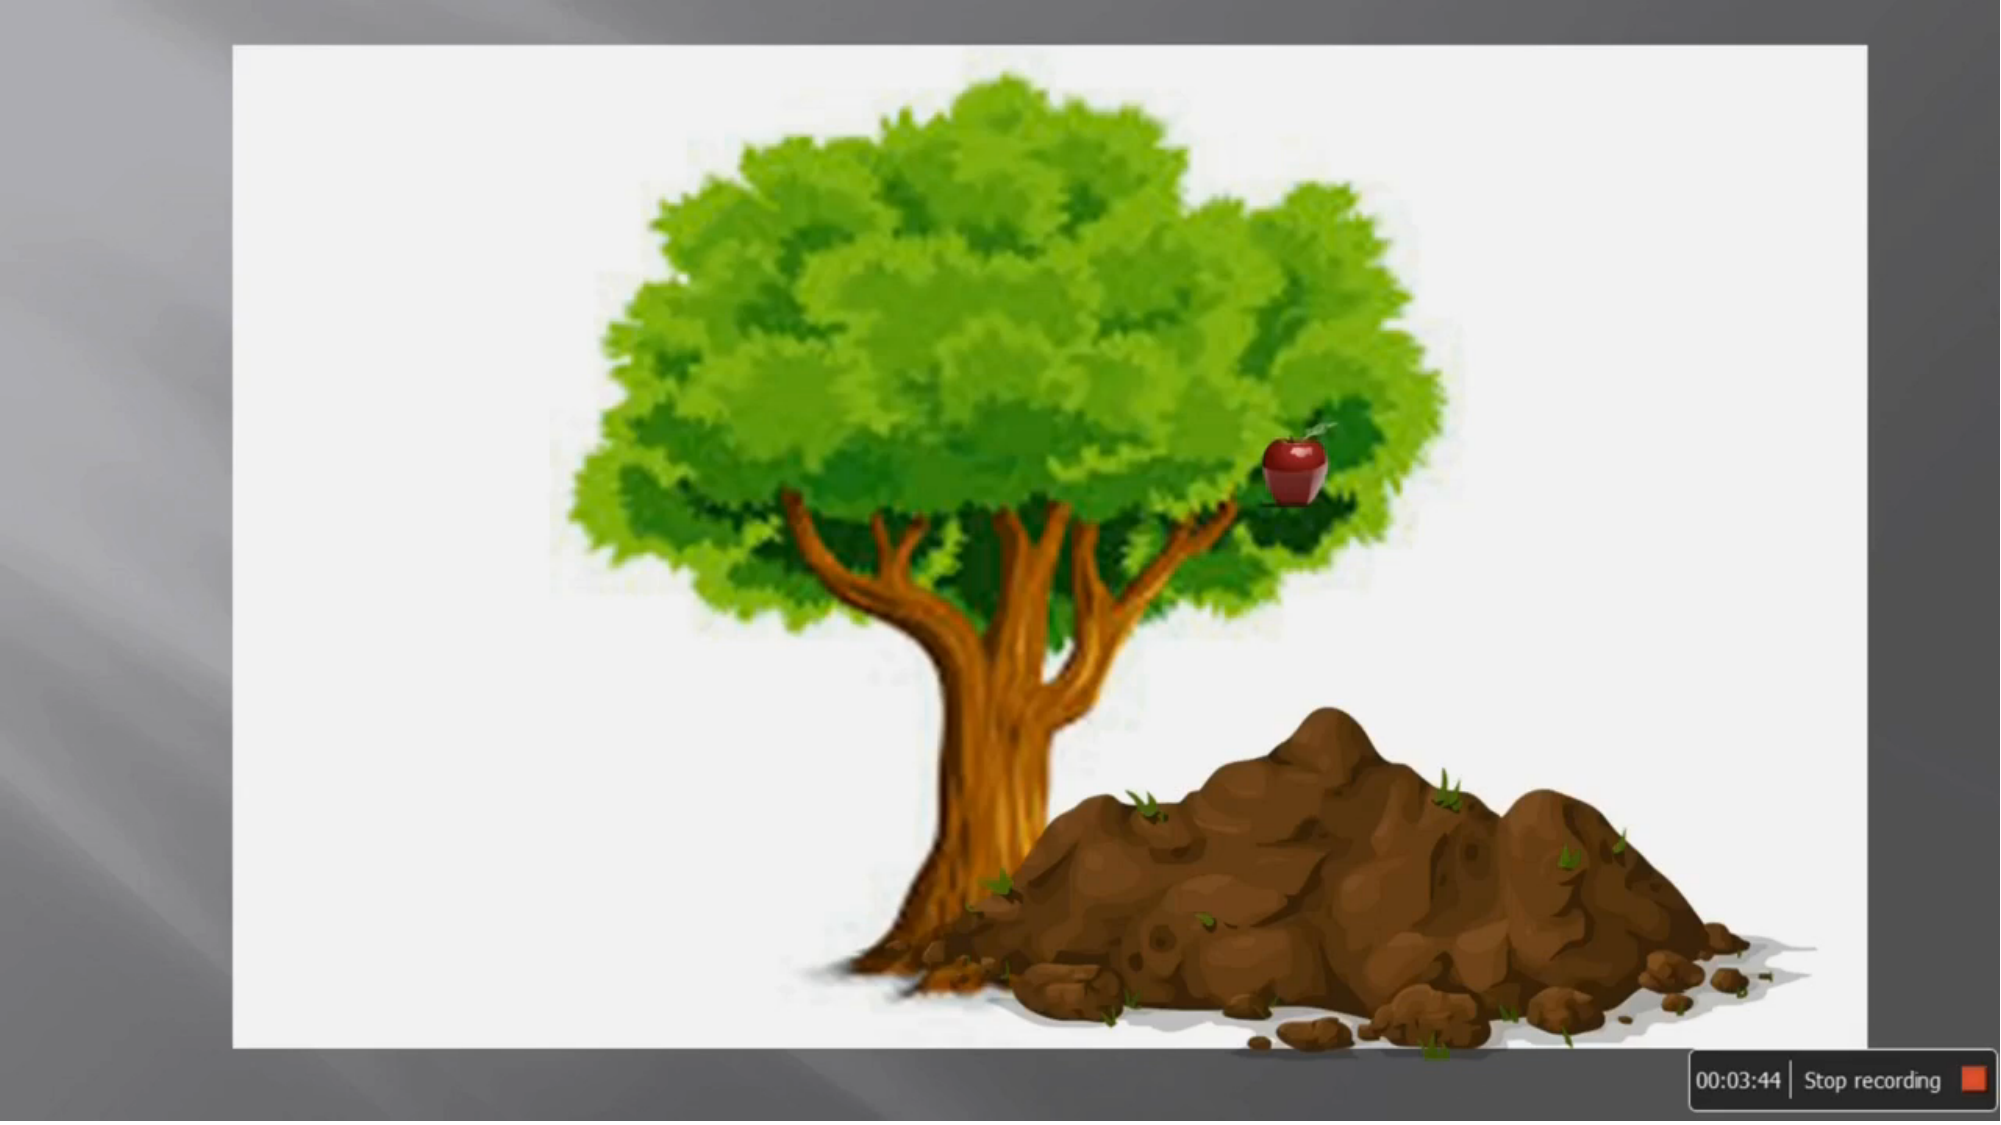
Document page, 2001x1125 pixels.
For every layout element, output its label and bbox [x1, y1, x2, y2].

text_box [0, 0, 2000, 1122]
